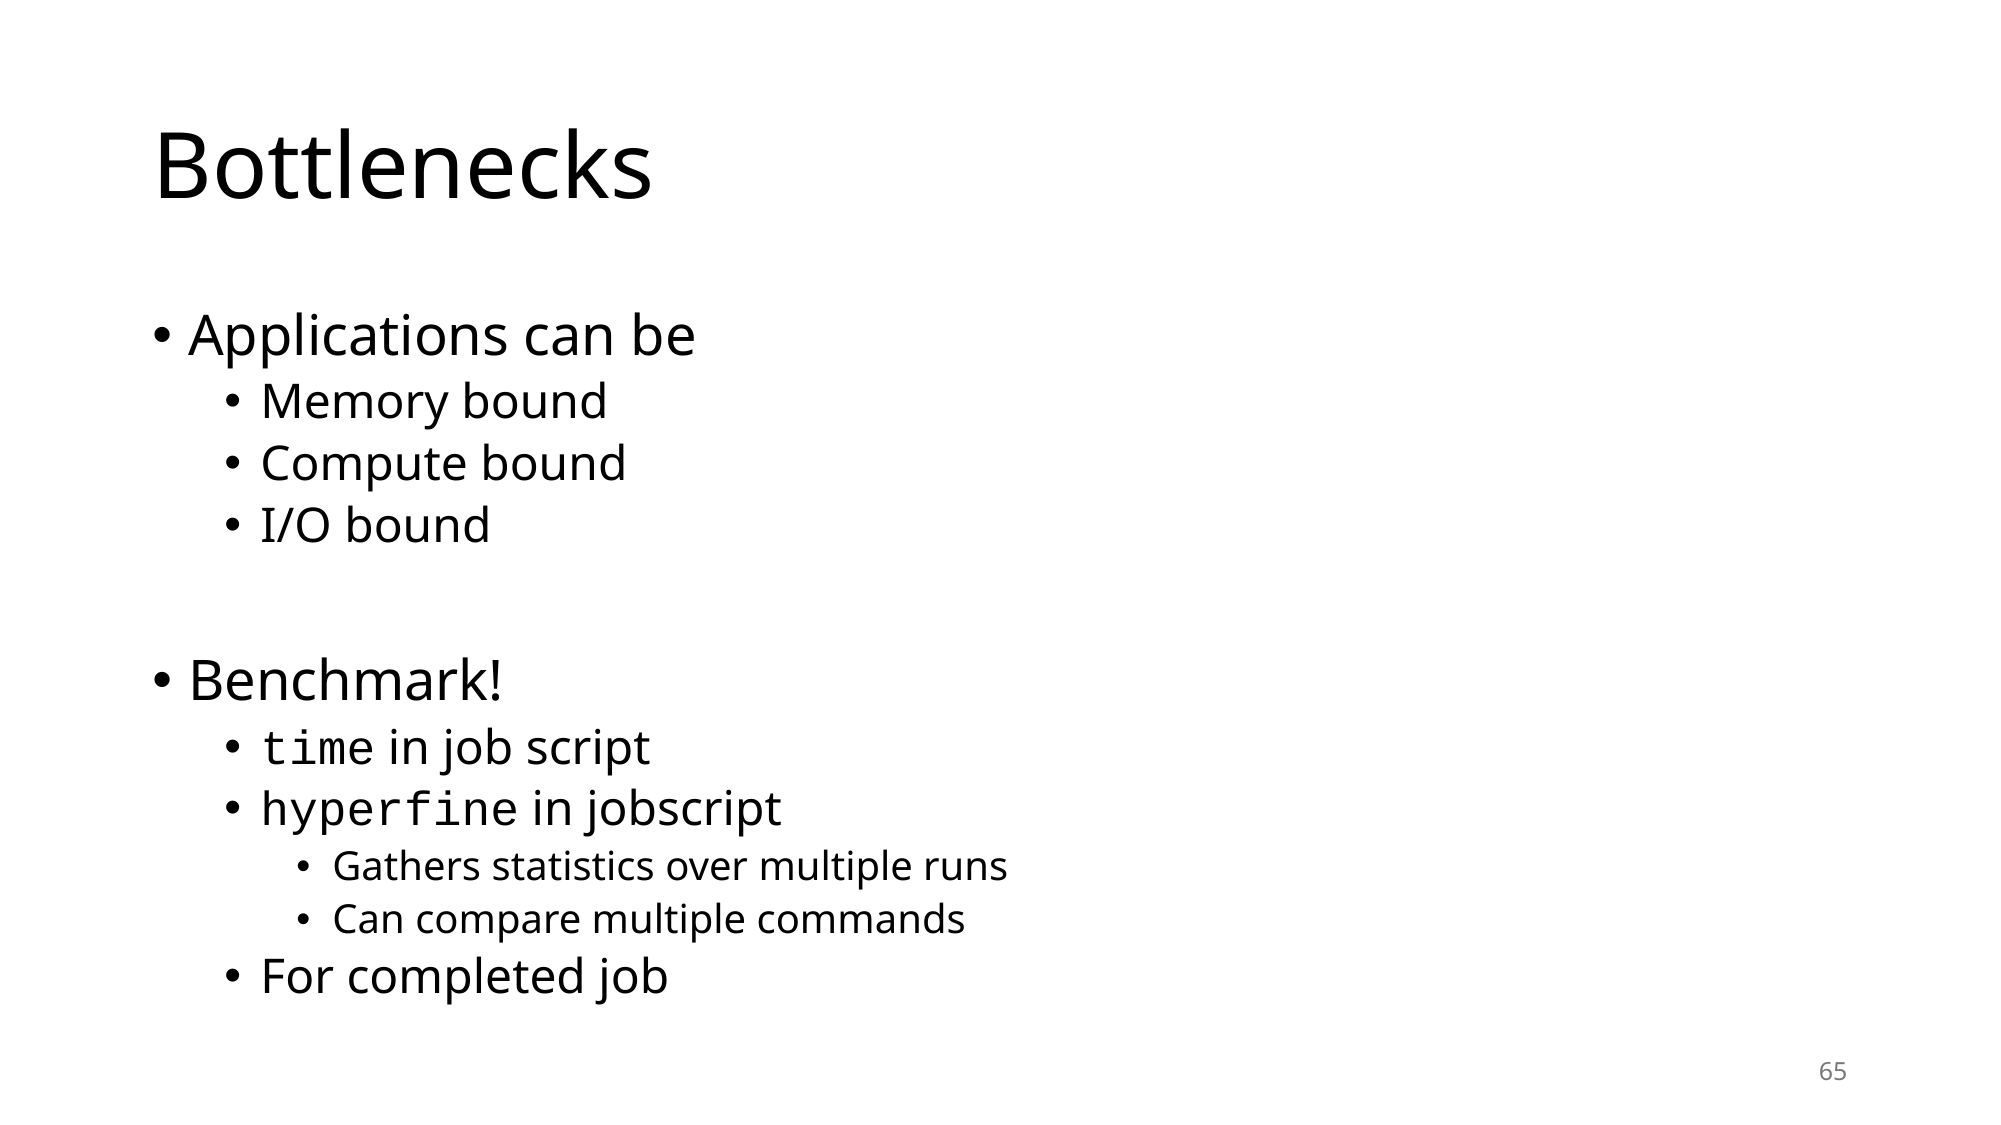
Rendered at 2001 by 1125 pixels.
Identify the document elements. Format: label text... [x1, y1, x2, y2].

title Bottlenecks [137, 59, 1863, 278]
list Applications can be Memory bound Compute bound I/O bound Benchmark! time in job script hyperfine in jobscript Gathers statistics over multiple runs Can compare multiple commands For completed job [137, 299, 1863, 1014]
slide_number 65 [1412, 1042, 1863, 1103]
